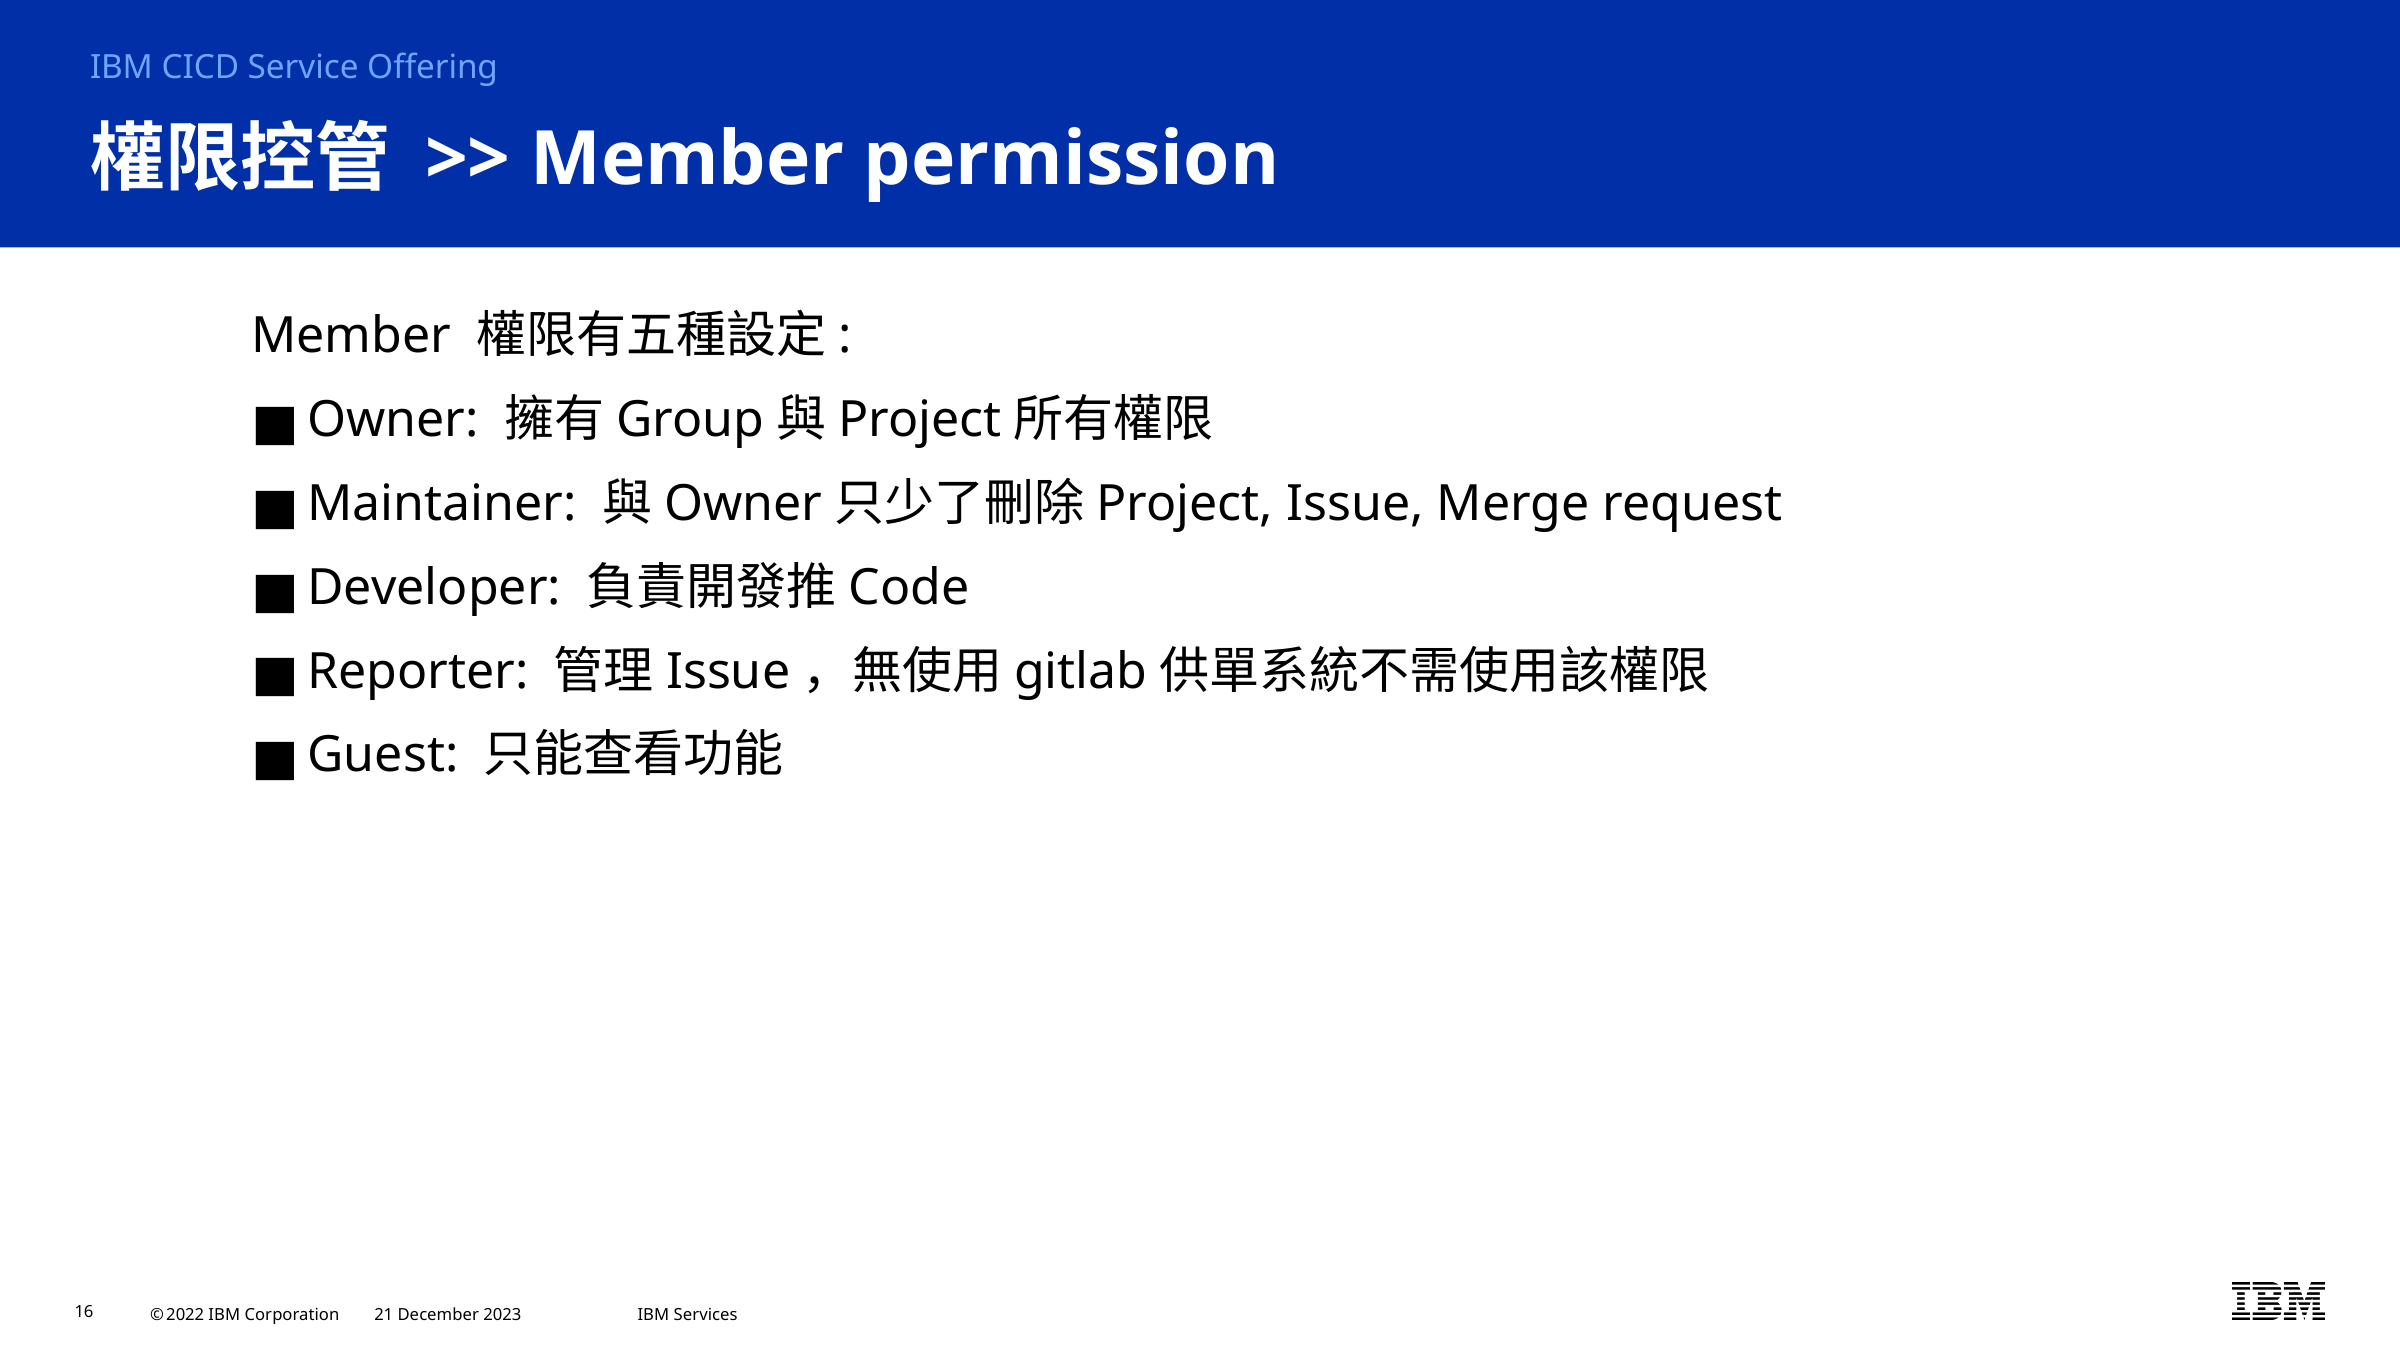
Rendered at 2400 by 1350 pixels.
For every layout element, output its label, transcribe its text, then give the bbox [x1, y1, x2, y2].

title 權限控管 >> Member permission [75, 112, 2100, 300]
picture [2232, 1282, 2325, 1320]
list IBM CICD Service Offering [75, 43, 1155, 89]
text_box Member 權限有五種設定: Owner: 擁有Group與Project所有權限 Maintainer: 與Owner只少了刪除Project, Issue, Merge request Developer: 負責開發推Code Reporter: 管理Issue，無使用gitlab供單系統不需使用該權限 Guest: 只能查看功能 [161, 300, 2239, 1238]
